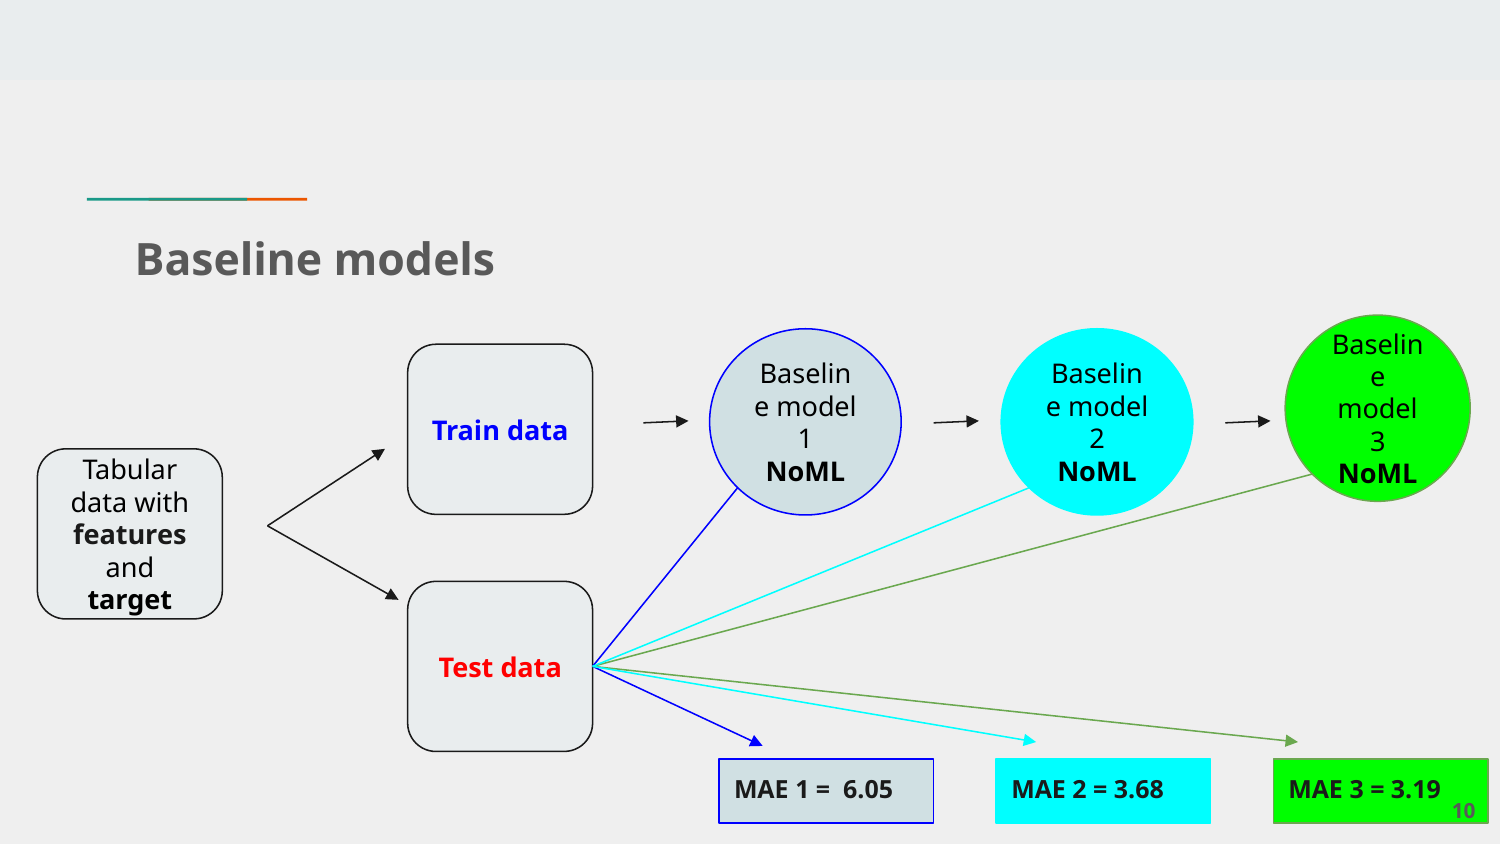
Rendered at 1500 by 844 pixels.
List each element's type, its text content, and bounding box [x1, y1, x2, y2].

text_box Train data [407, 344, 593, 515]
text_box Tabular data with features and target [37, 448, 223, 619]
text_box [267, 448, 386, 525]
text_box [267, 525, 399, 601]
text_box MAE 2 = 3.68 [996, 758, 1211, 823]
text_box Test data [407, 581, 586, 752]
text_box MAE 3 = 3.19 [1273, 758, 1488, 823]
text_box MAE 1 = 6.05 [719, 758, 934, 823]
text_box Baseline model 3 NoML [1285, 315, 1471, 502]
title Baseline models [119, 216, 1381, 305]
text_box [592, 473, 1313, 667]
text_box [1224, 420, 1271, 424]
slide_number ‹#› [1400, 779, 1491, 844]
text_box Baseline model 2 NoML [1001, 328, 1193, 472]
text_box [592, 666, 1037, 743]
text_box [592, 487, 1030, 665]
text_box Baseline model 1 NoML [709, 328, 902, 472]
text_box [1038, 666, 1299, 743]
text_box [643, 420, 689, 424]
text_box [933, 420, 980, 424]
